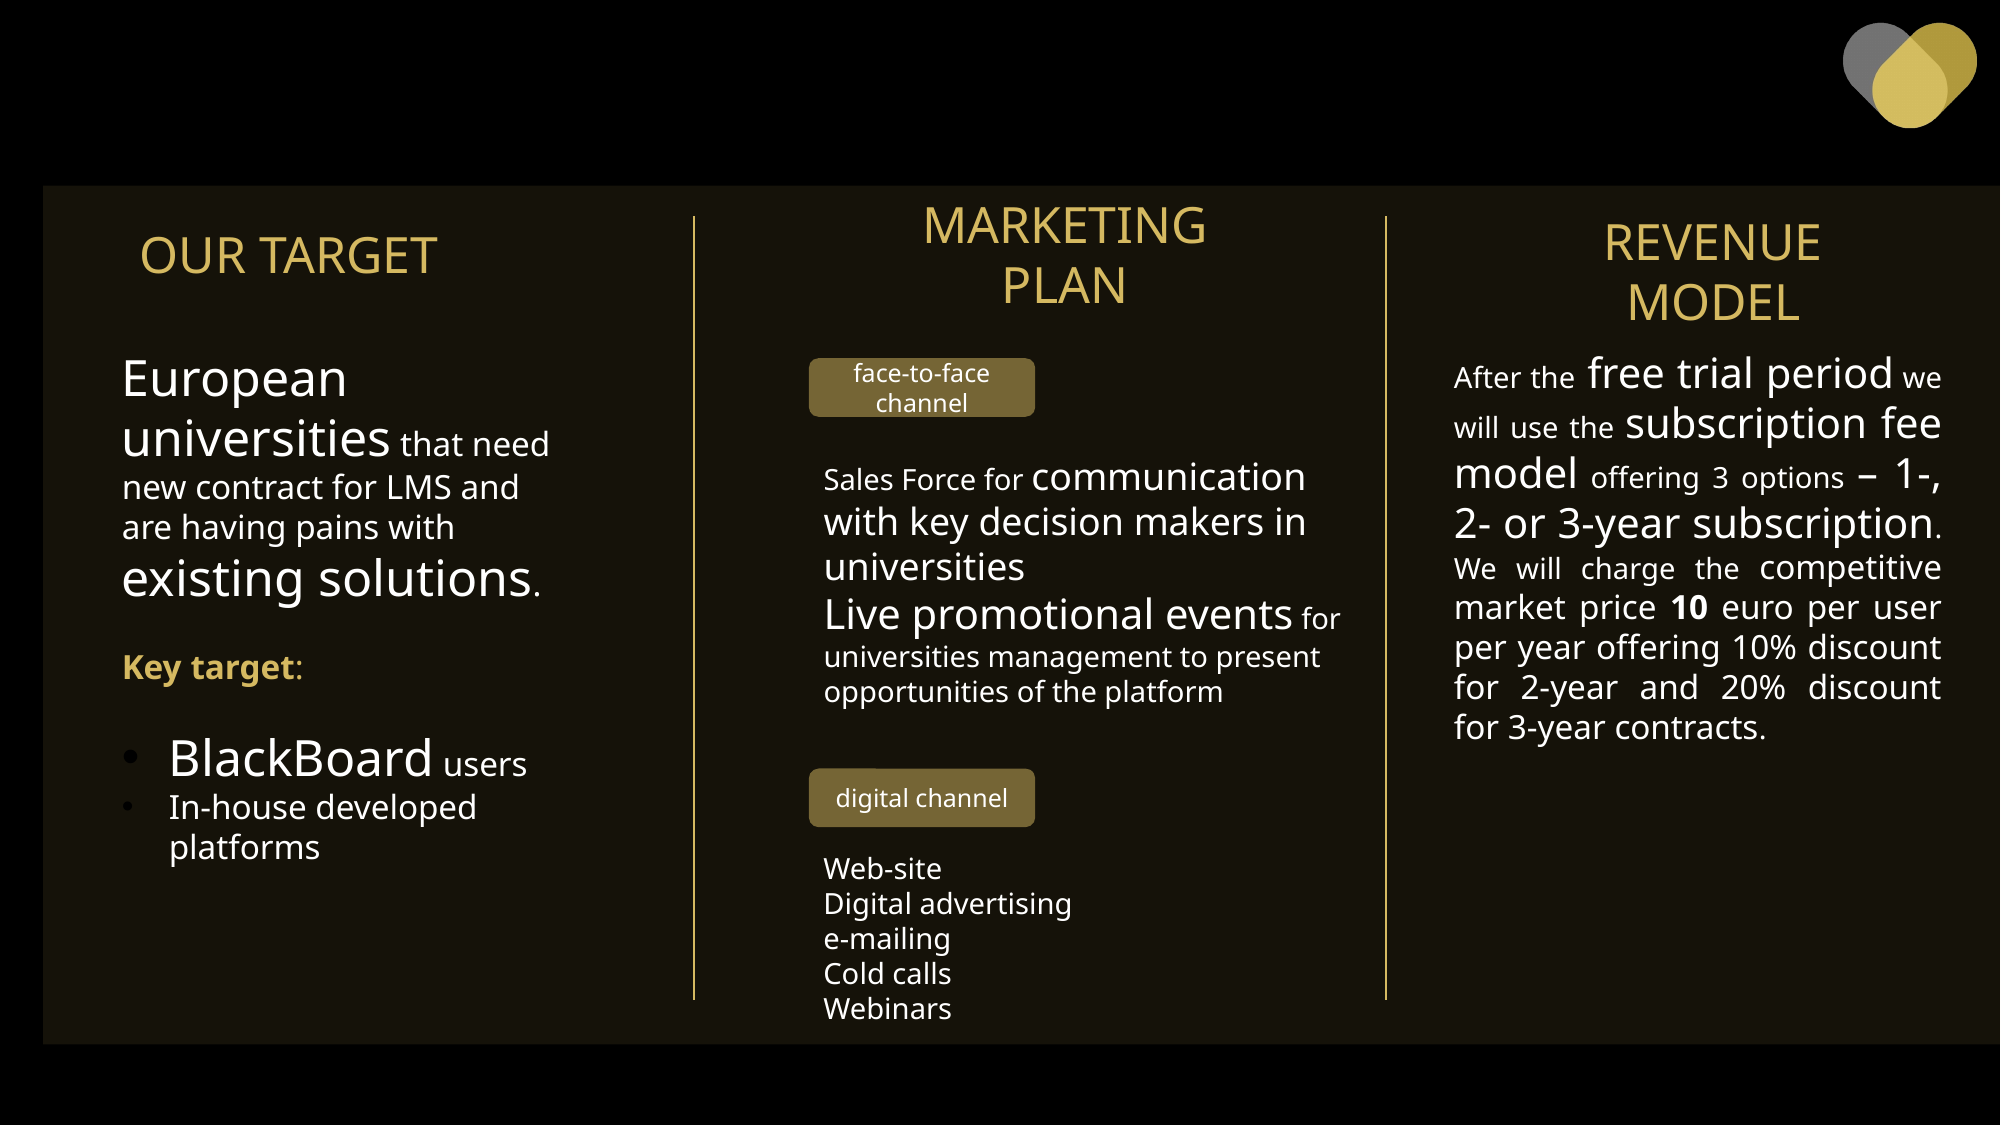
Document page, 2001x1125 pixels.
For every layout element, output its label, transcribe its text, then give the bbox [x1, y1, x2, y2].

text_box Sales Force for communication with key decision makers in universities Live promotional events for universities management to present opportunities of the platform [808, 445, 1381, 716]
text_box After the free trial period we will use the subscription fee model offering 3 options – 1-, 2- or 3-year subscription. We will charge the competitive market price 10 euro per user per year offering 10% discount for 2-year and 20% discount for 3-year contracts. [1439, 339, 1958, 754]
text_box face-to-face channel [806, 356, 1038, 419]
text_box REVENUE MODEL [1504, 202, 1922, 338]
text_box OUR TARGET [80, 215, 498, 291]
text_box MARKETING PLAN [856, 185, 1274, 321]
text_box Web-site Digital advertising e-mailing Cold calls Webinars [808, 843, 1387, 1033]
text_box digital channel [806, 766, 1038, 830]
picture [1836, 0, 1984, 148]
text_box [41, 184, 2001, 1046]
text_box European universities that need new contract for LMS and are having pains with existing solutions. Key target: BlackBoard users In-house developed platforms [107, 339, 591, 874]
